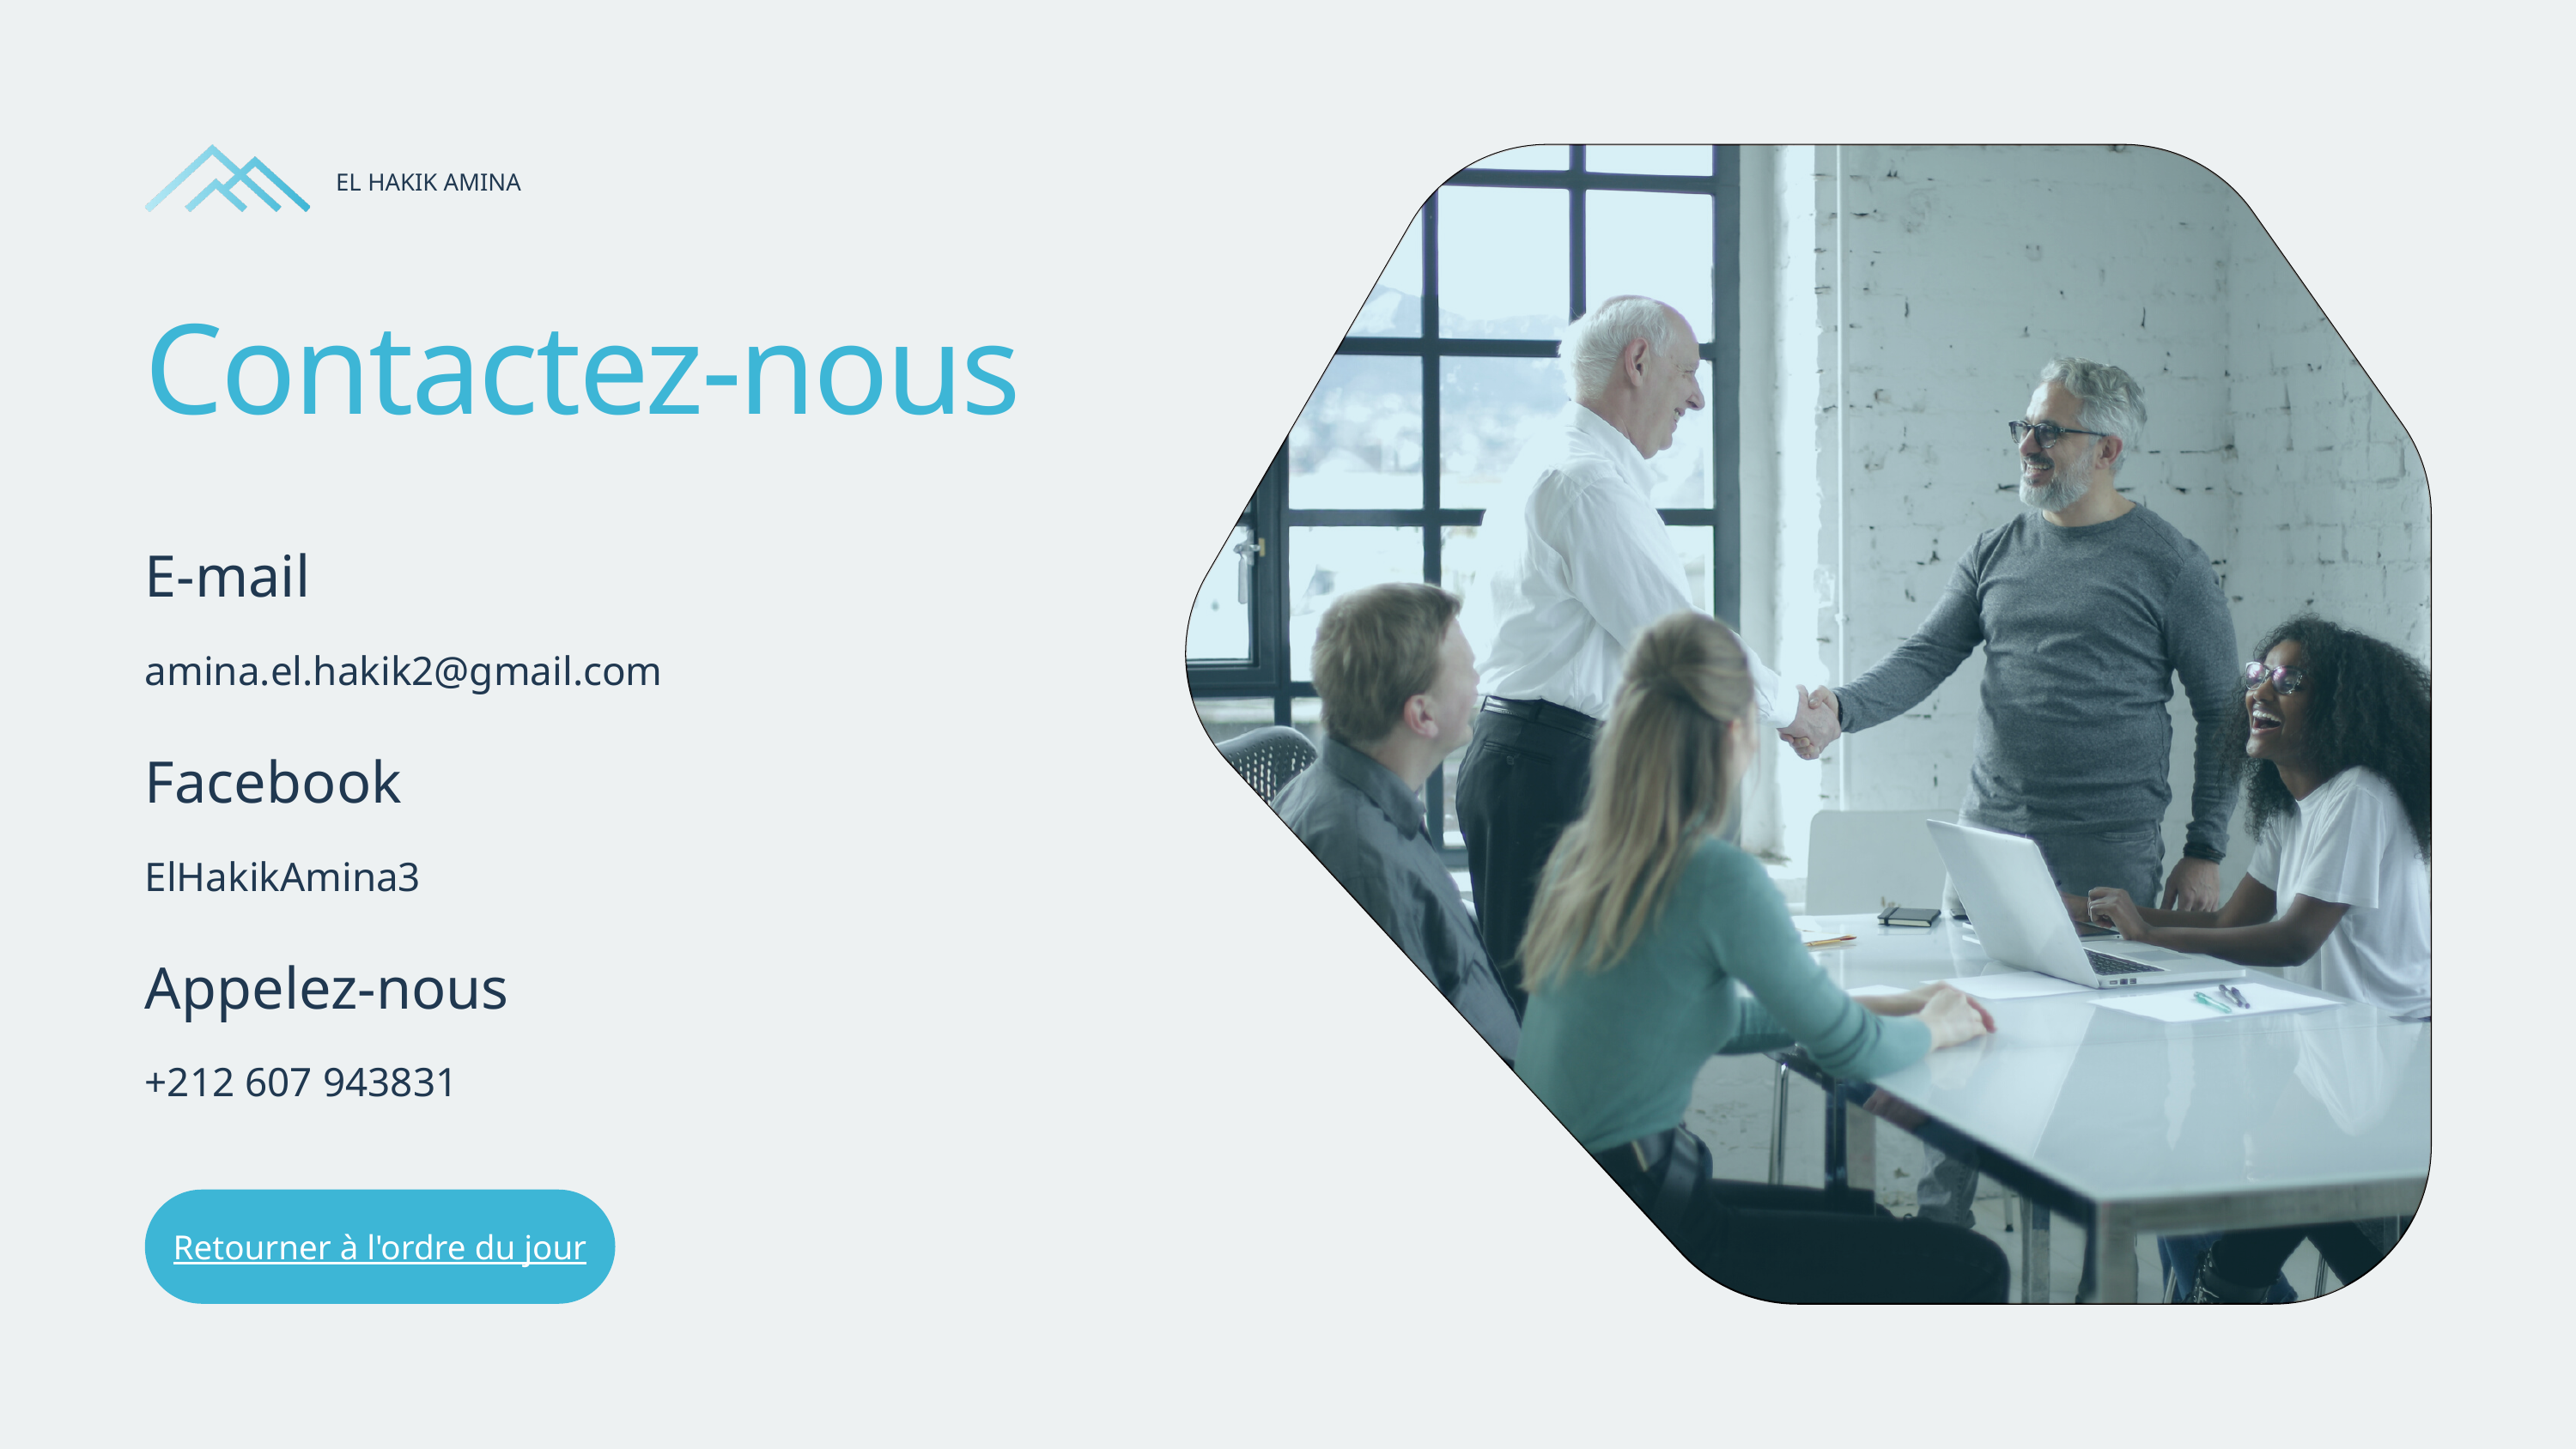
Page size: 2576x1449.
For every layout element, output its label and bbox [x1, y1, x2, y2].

text_box [144, 282, 1056, 1101]
text_box [144, 144, 762, 213]
text_box [144, 1189, 616, 1304]
text_box [1185, 144, 2432, 1304]
